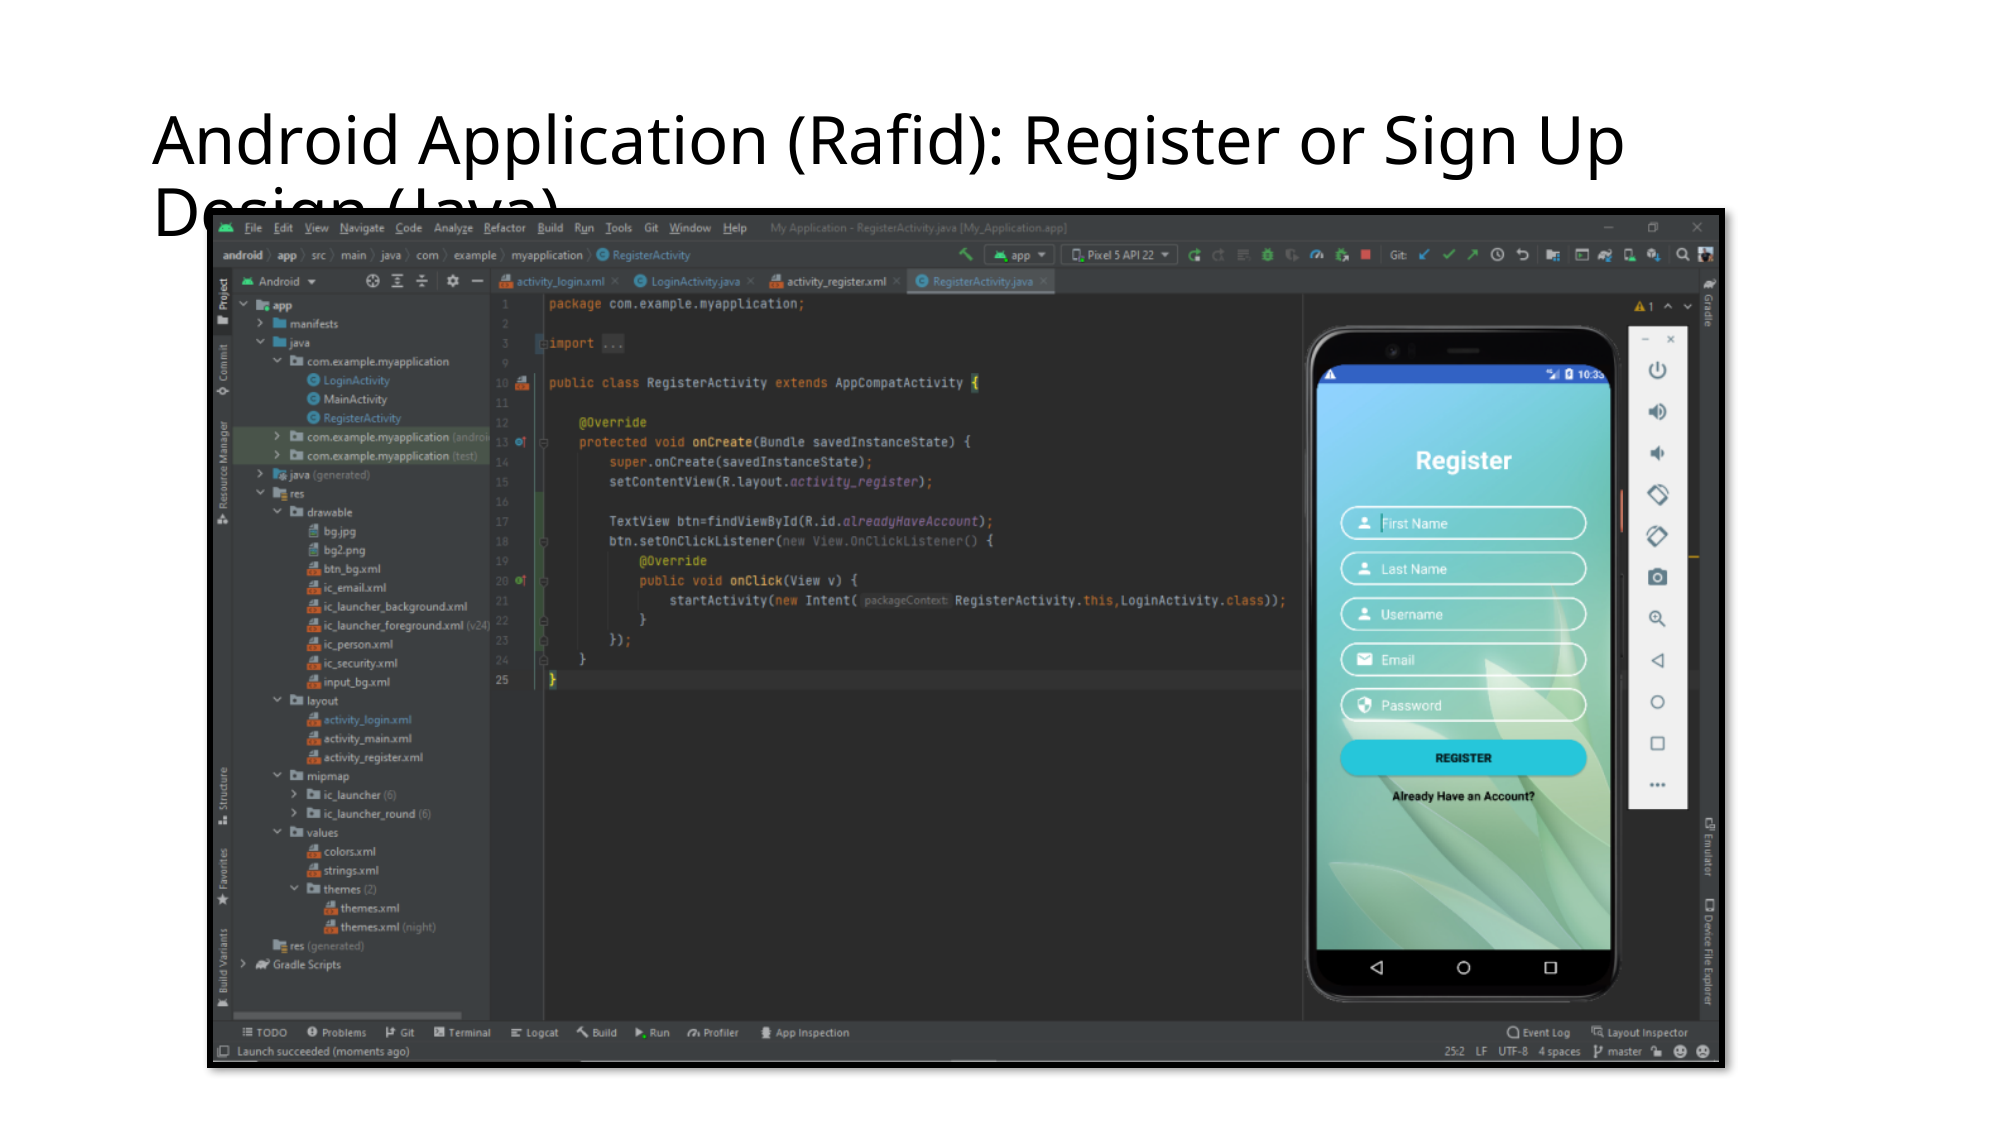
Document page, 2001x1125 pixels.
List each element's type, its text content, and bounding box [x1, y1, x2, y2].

picture [212, 214, 1719, 1062]
text_box Android Application (Rafid): Register or Sign Up Design (Java) [137, 99, 1863, 203]
